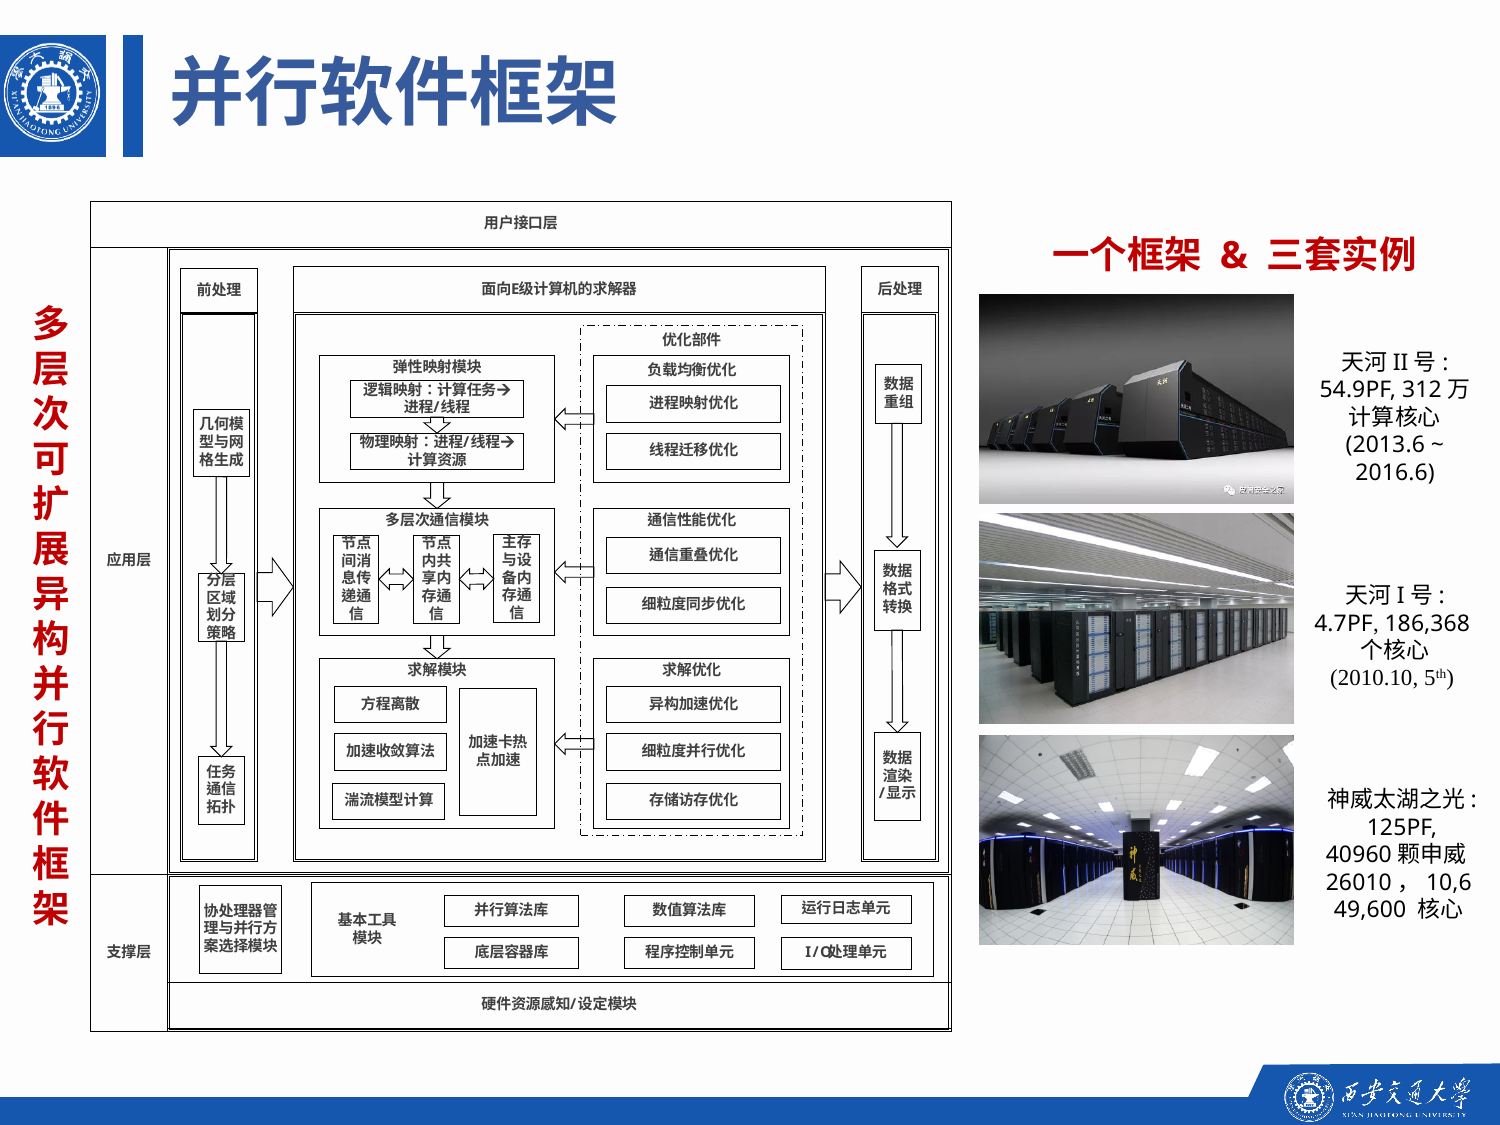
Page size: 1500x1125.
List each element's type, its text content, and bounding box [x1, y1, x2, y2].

text_box 多层次可扩展异构并行软件框架 [18, 293, 88, 938]
picture [88, 199, 952, 1033]
text_box 并行软件框架 [154, 37, 635, 142]
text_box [979, 223, 1497, 945]
